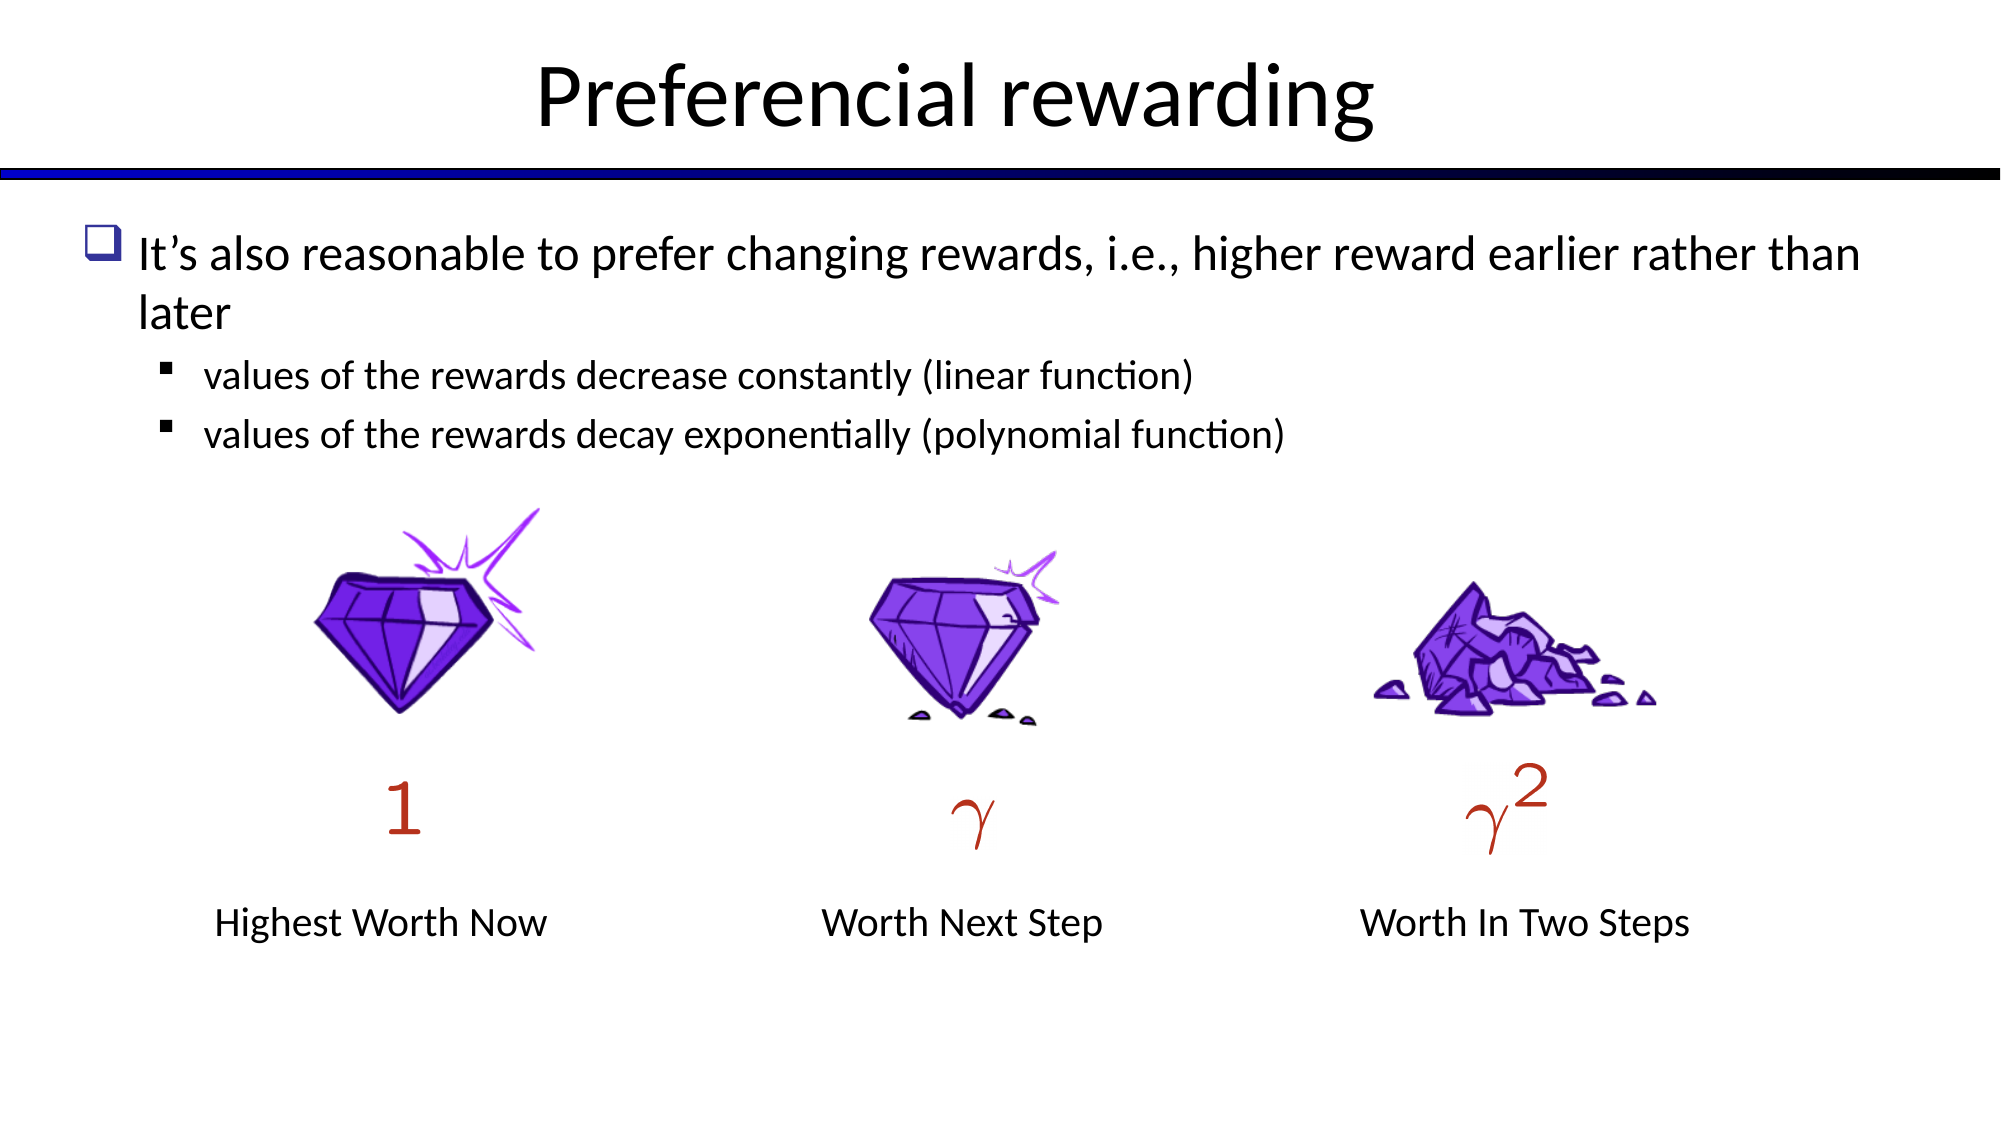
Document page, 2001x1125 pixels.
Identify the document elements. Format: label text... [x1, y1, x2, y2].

picture [1312, 537, 1688, 855]
text_box Worth Next Step [762, 887, 1163, 953]
title Preferencial rewarding [237, 0, 1676, 184]
picture [237, 462, 613, 838]
picture [949, 795, 997, 851]
text_box Highest Worth Now [187, 887, 575, 953]
text_box Worth In Two Steps [1275, 887, 1775, 953]
list It’s also reasonable to prefer changing rewards, i.e., higher reward earlier rather than later values of the rewards decrease constantly (linear function) values of the rewards decay exponentially (polynomial function) [66, 212, 1913, 989]
picture [787, 499, 1163, 763]
